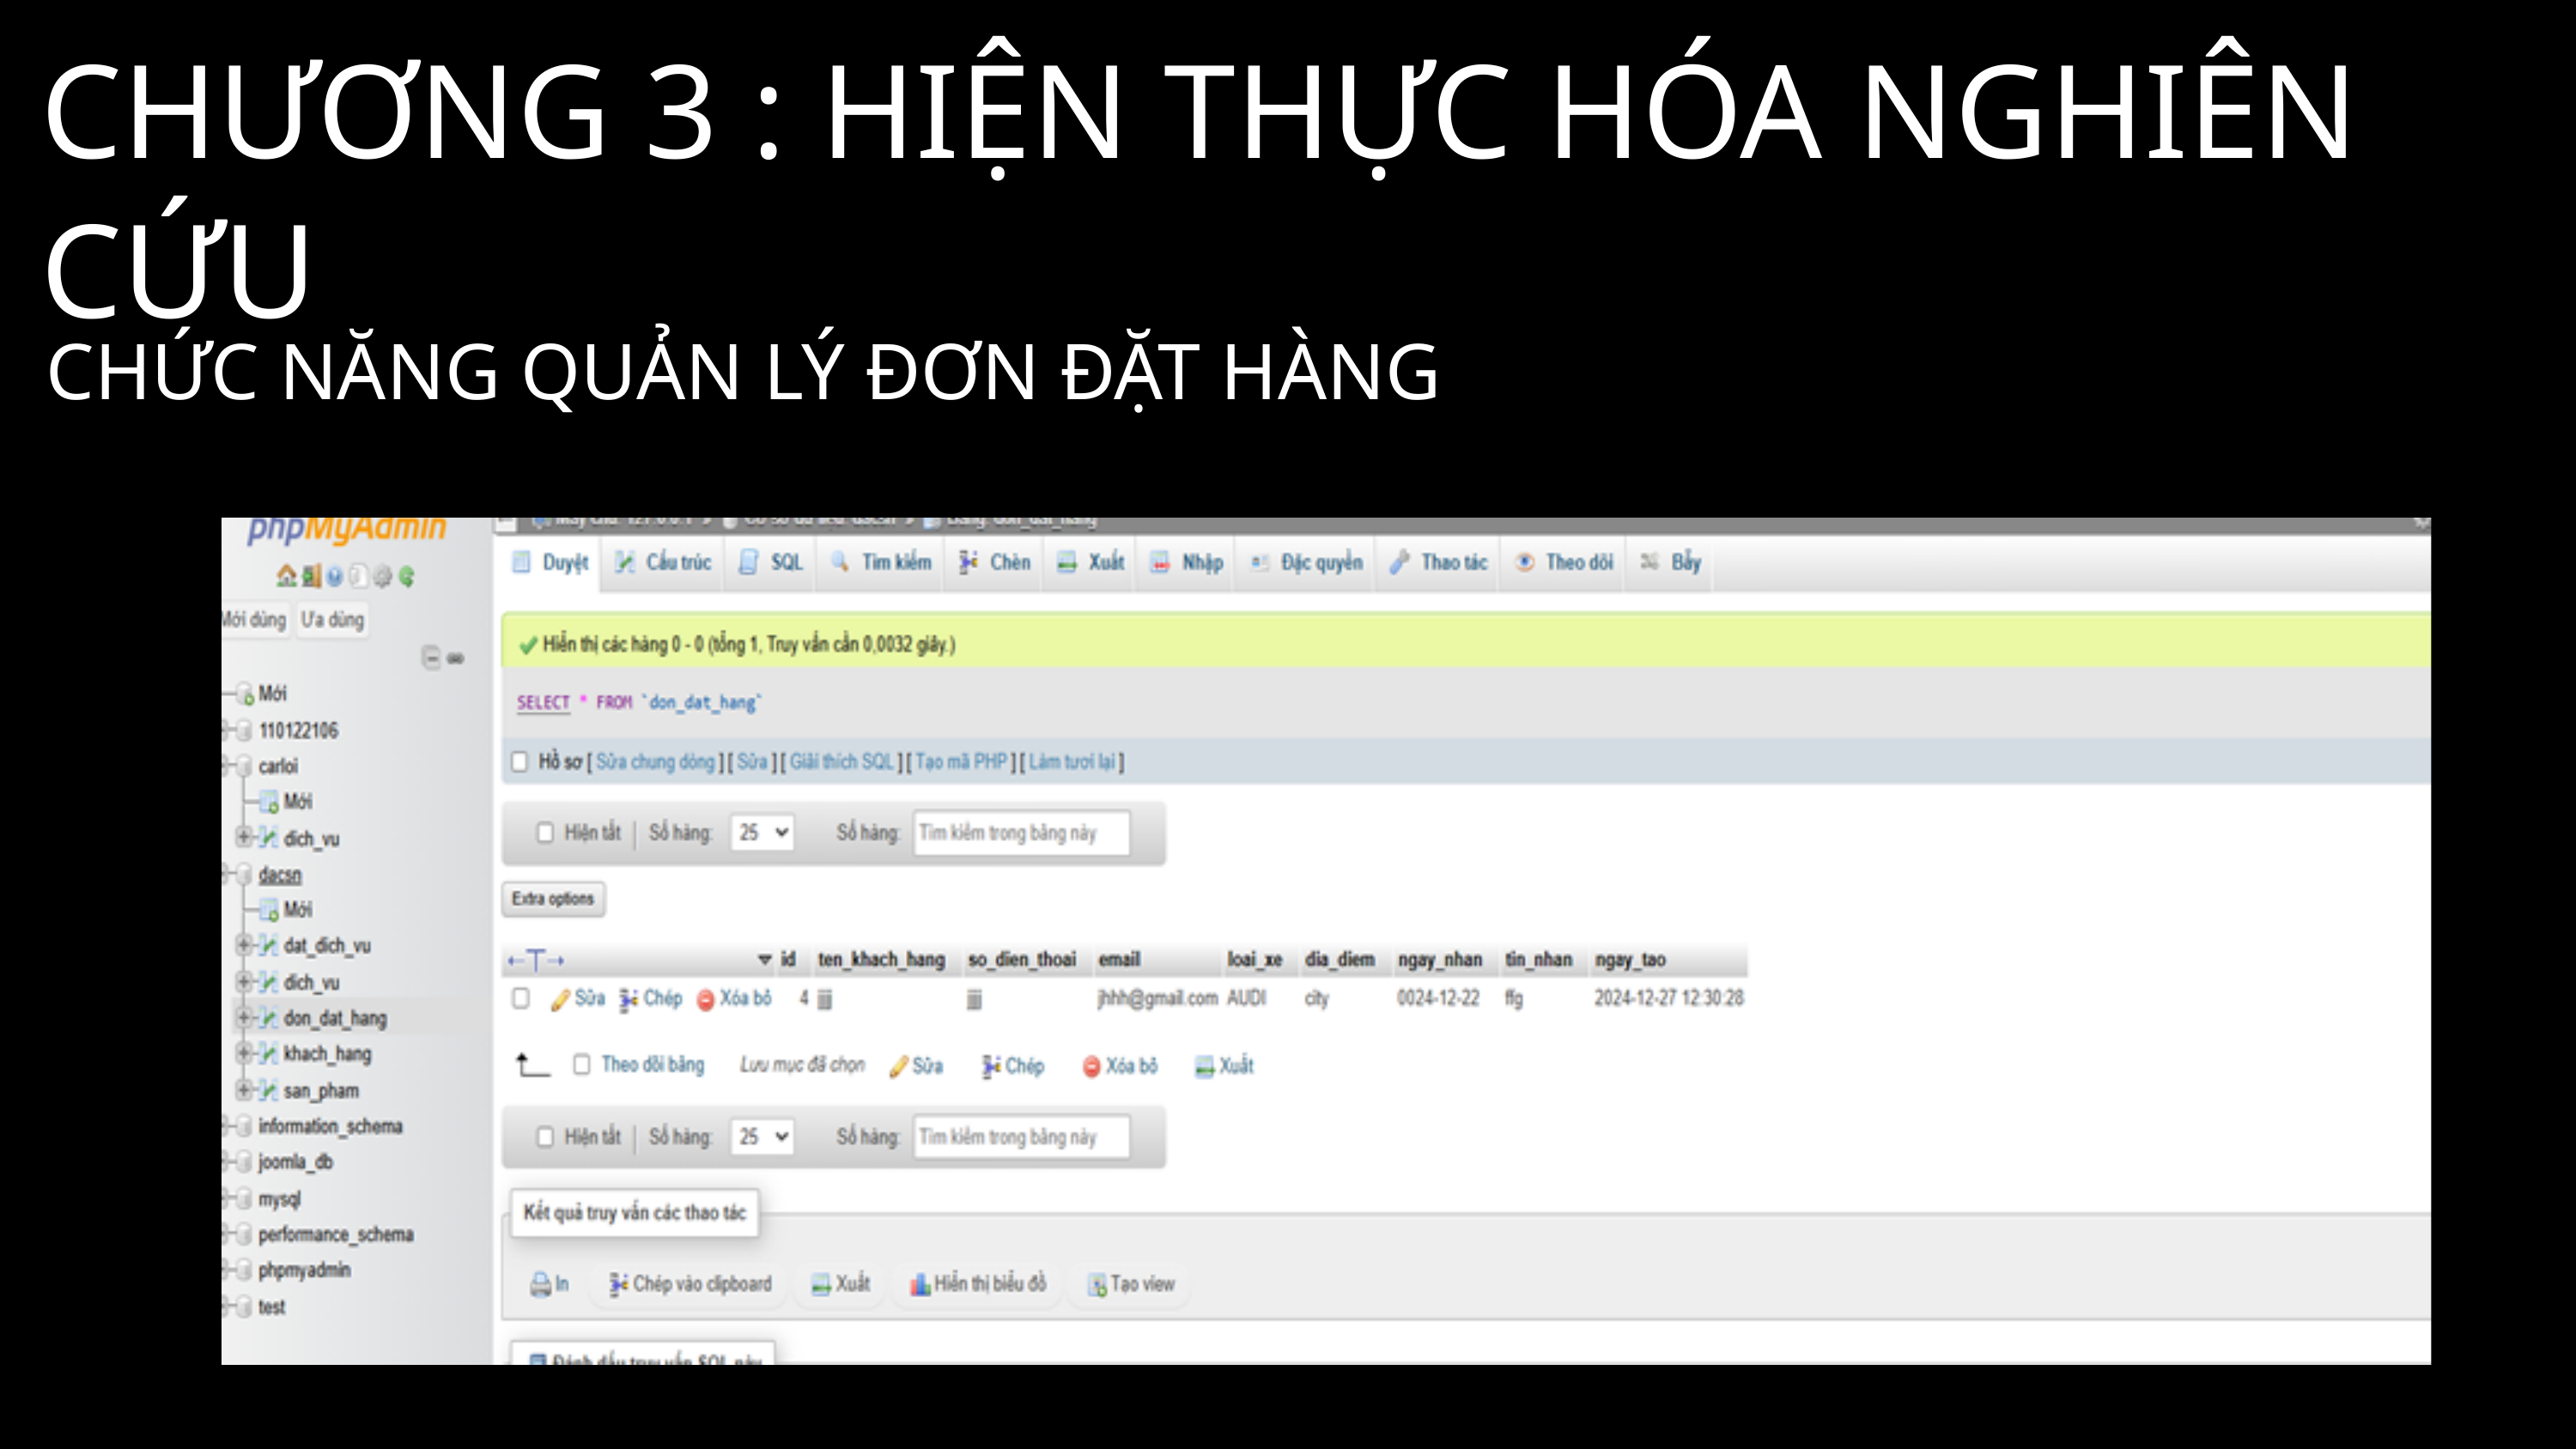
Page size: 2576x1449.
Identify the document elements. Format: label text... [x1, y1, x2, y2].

text_box [222, 518, 2432, 1365]
text_box CHƯƠNG 3 : HIỆN THỰC HÓA NGHIÊN CỨU [40, 23, 2483, 344]
text_box CHỨC NĂNG QUẢN LÝ ĐƠN ĐẶT HÀNG [46, 307, 1489, 415]
